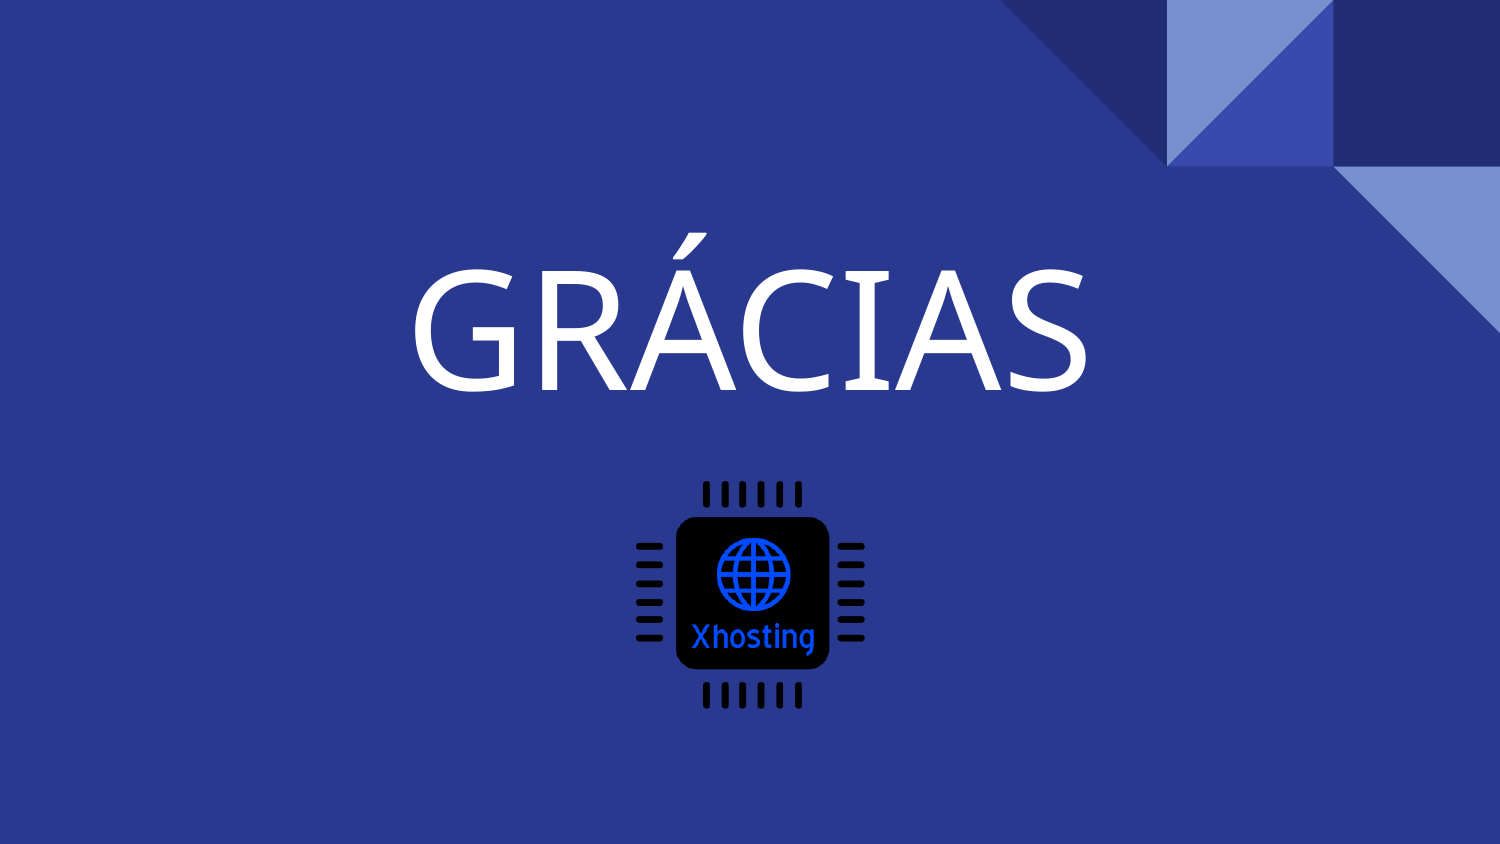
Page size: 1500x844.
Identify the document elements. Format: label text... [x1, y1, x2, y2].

picture [593, 437, 907, 751]
title GRÁCIAS [51, 208, 1449, 439]
